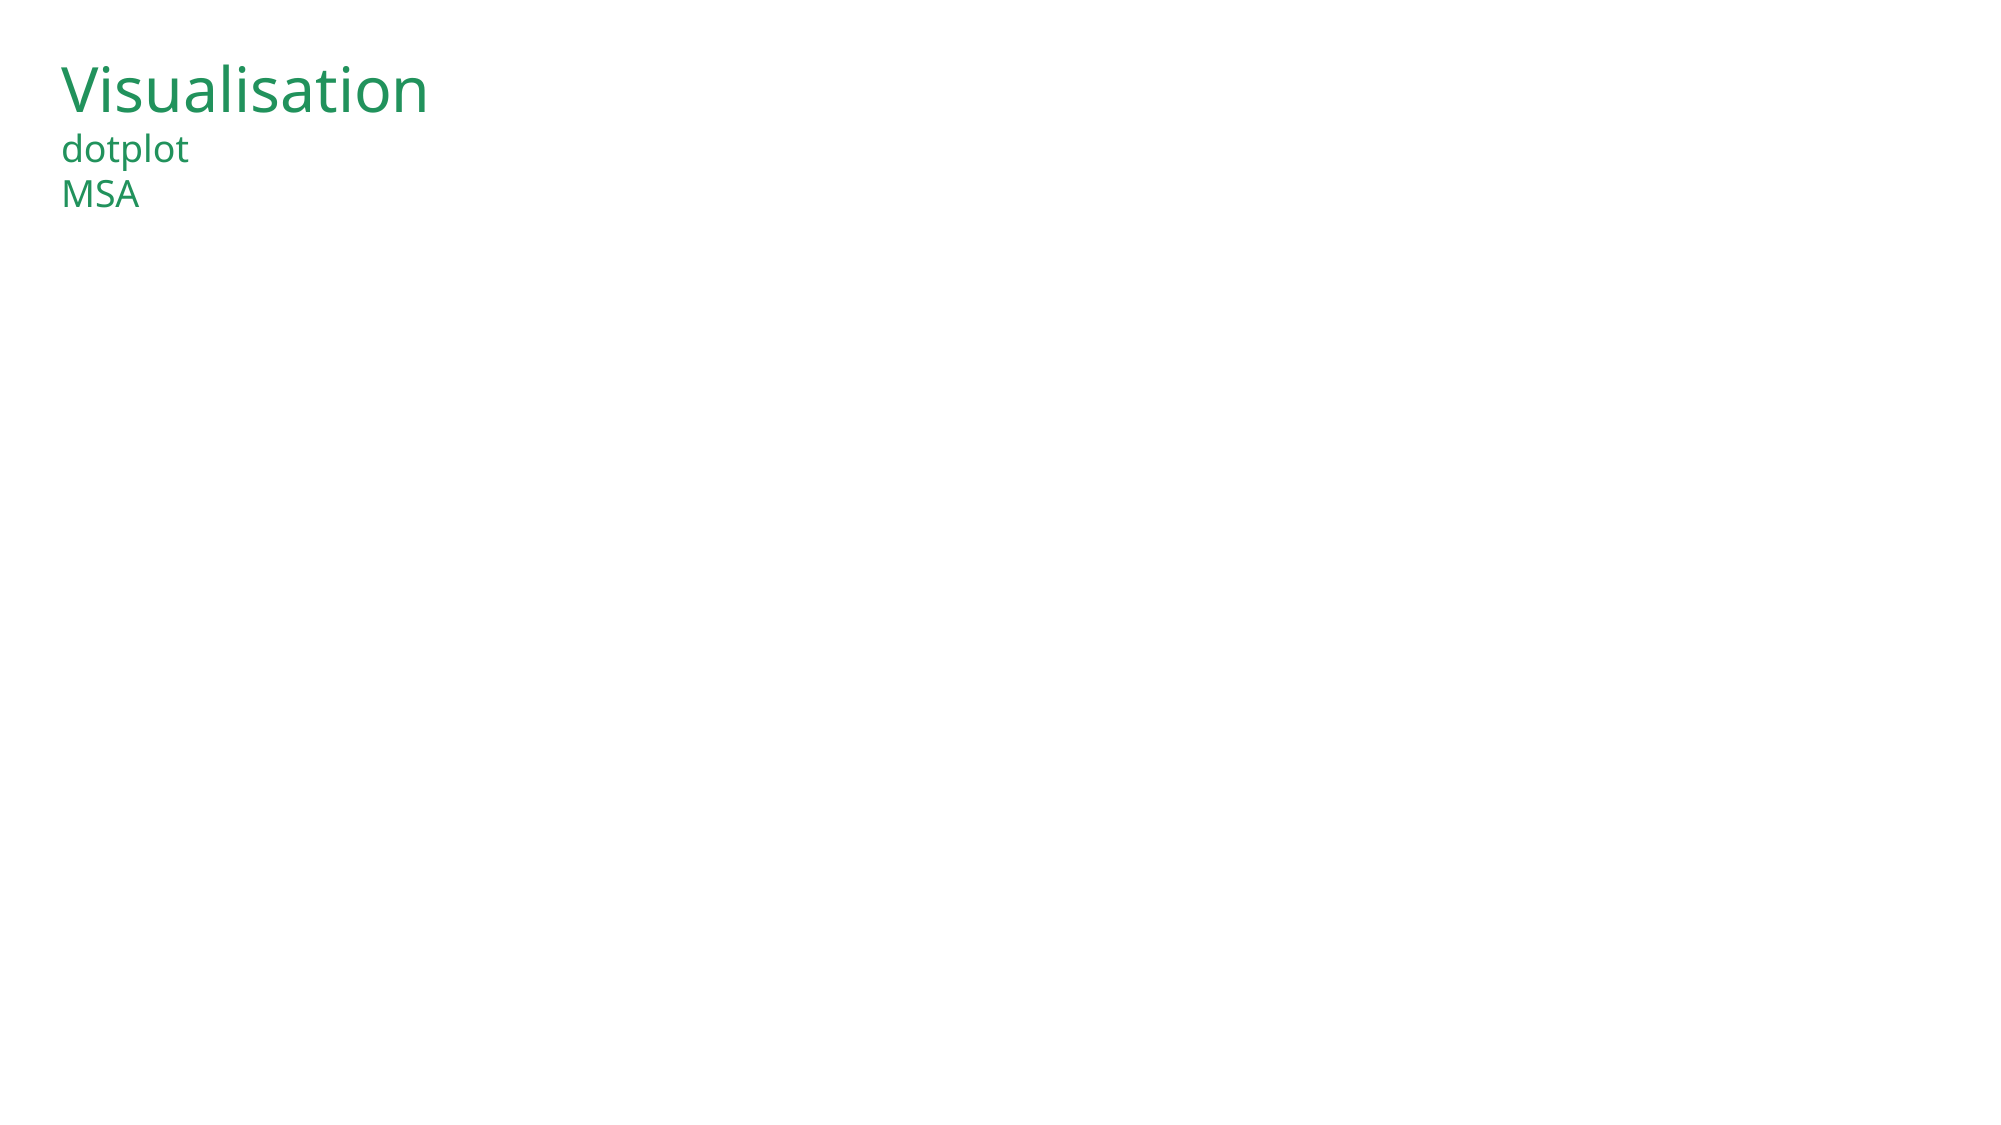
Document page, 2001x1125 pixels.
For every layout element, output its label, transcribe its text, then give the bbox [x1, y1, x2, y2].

text_box Visualisation dotplot MSA [46, 42, 446, 223]
